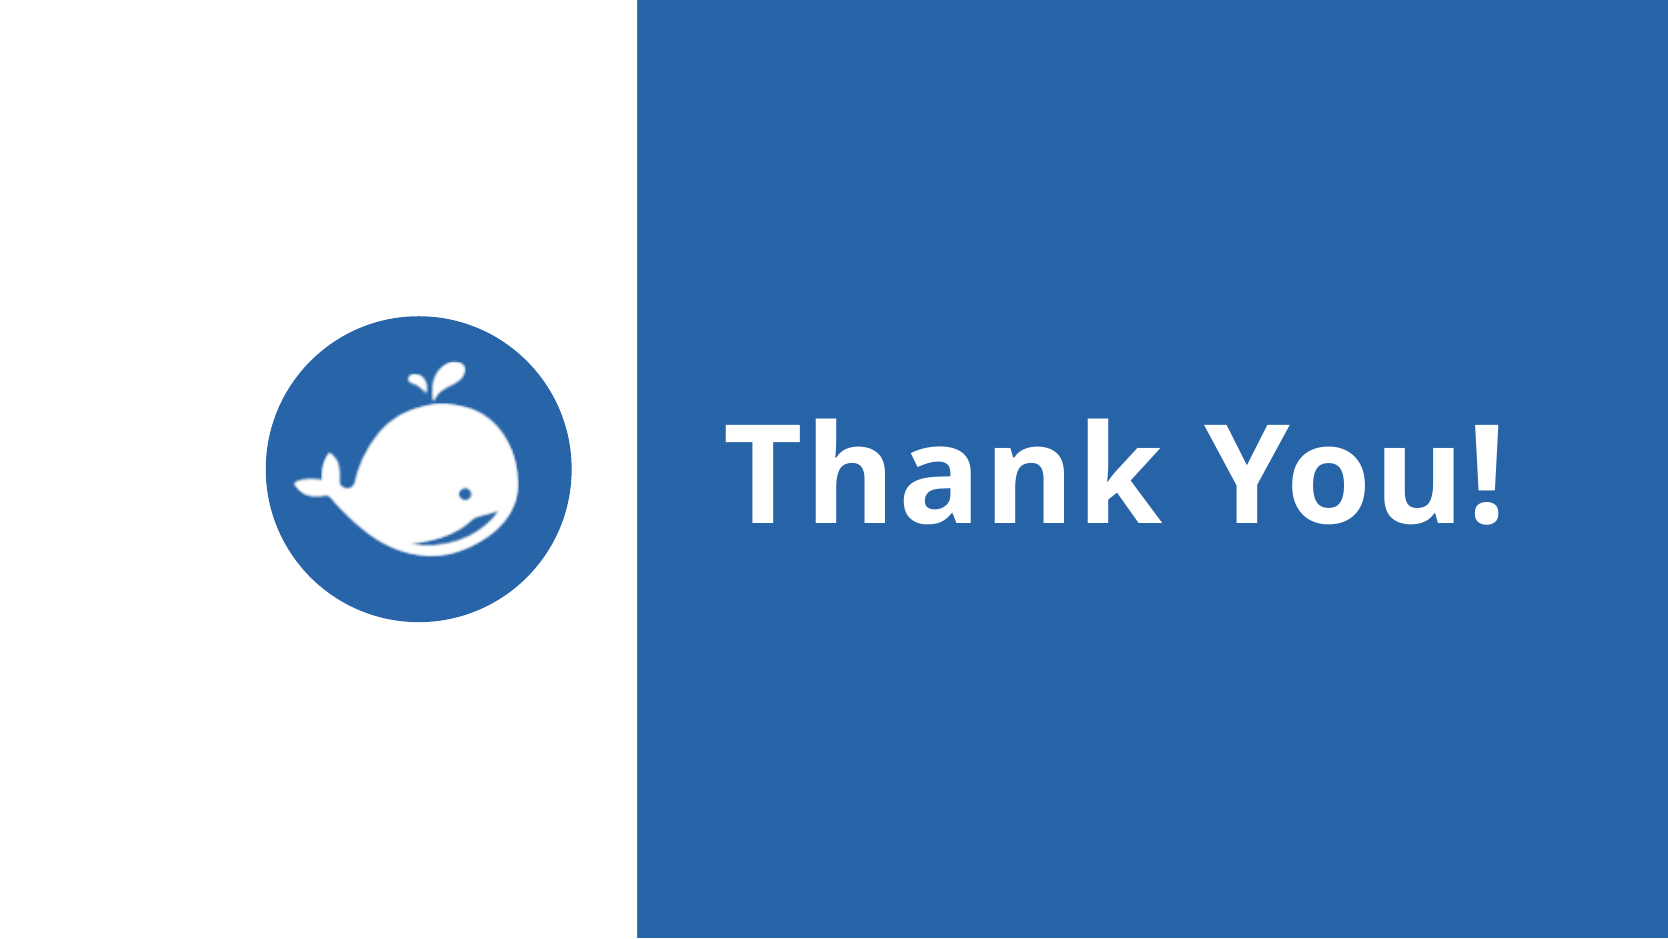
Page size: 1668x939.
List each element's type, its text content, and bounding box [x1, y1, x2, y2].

text_box [0, 0, 638, 939]
text_box Thank You! [682, 380, 1623, 557]
picture [265, 316, 572, 623]
